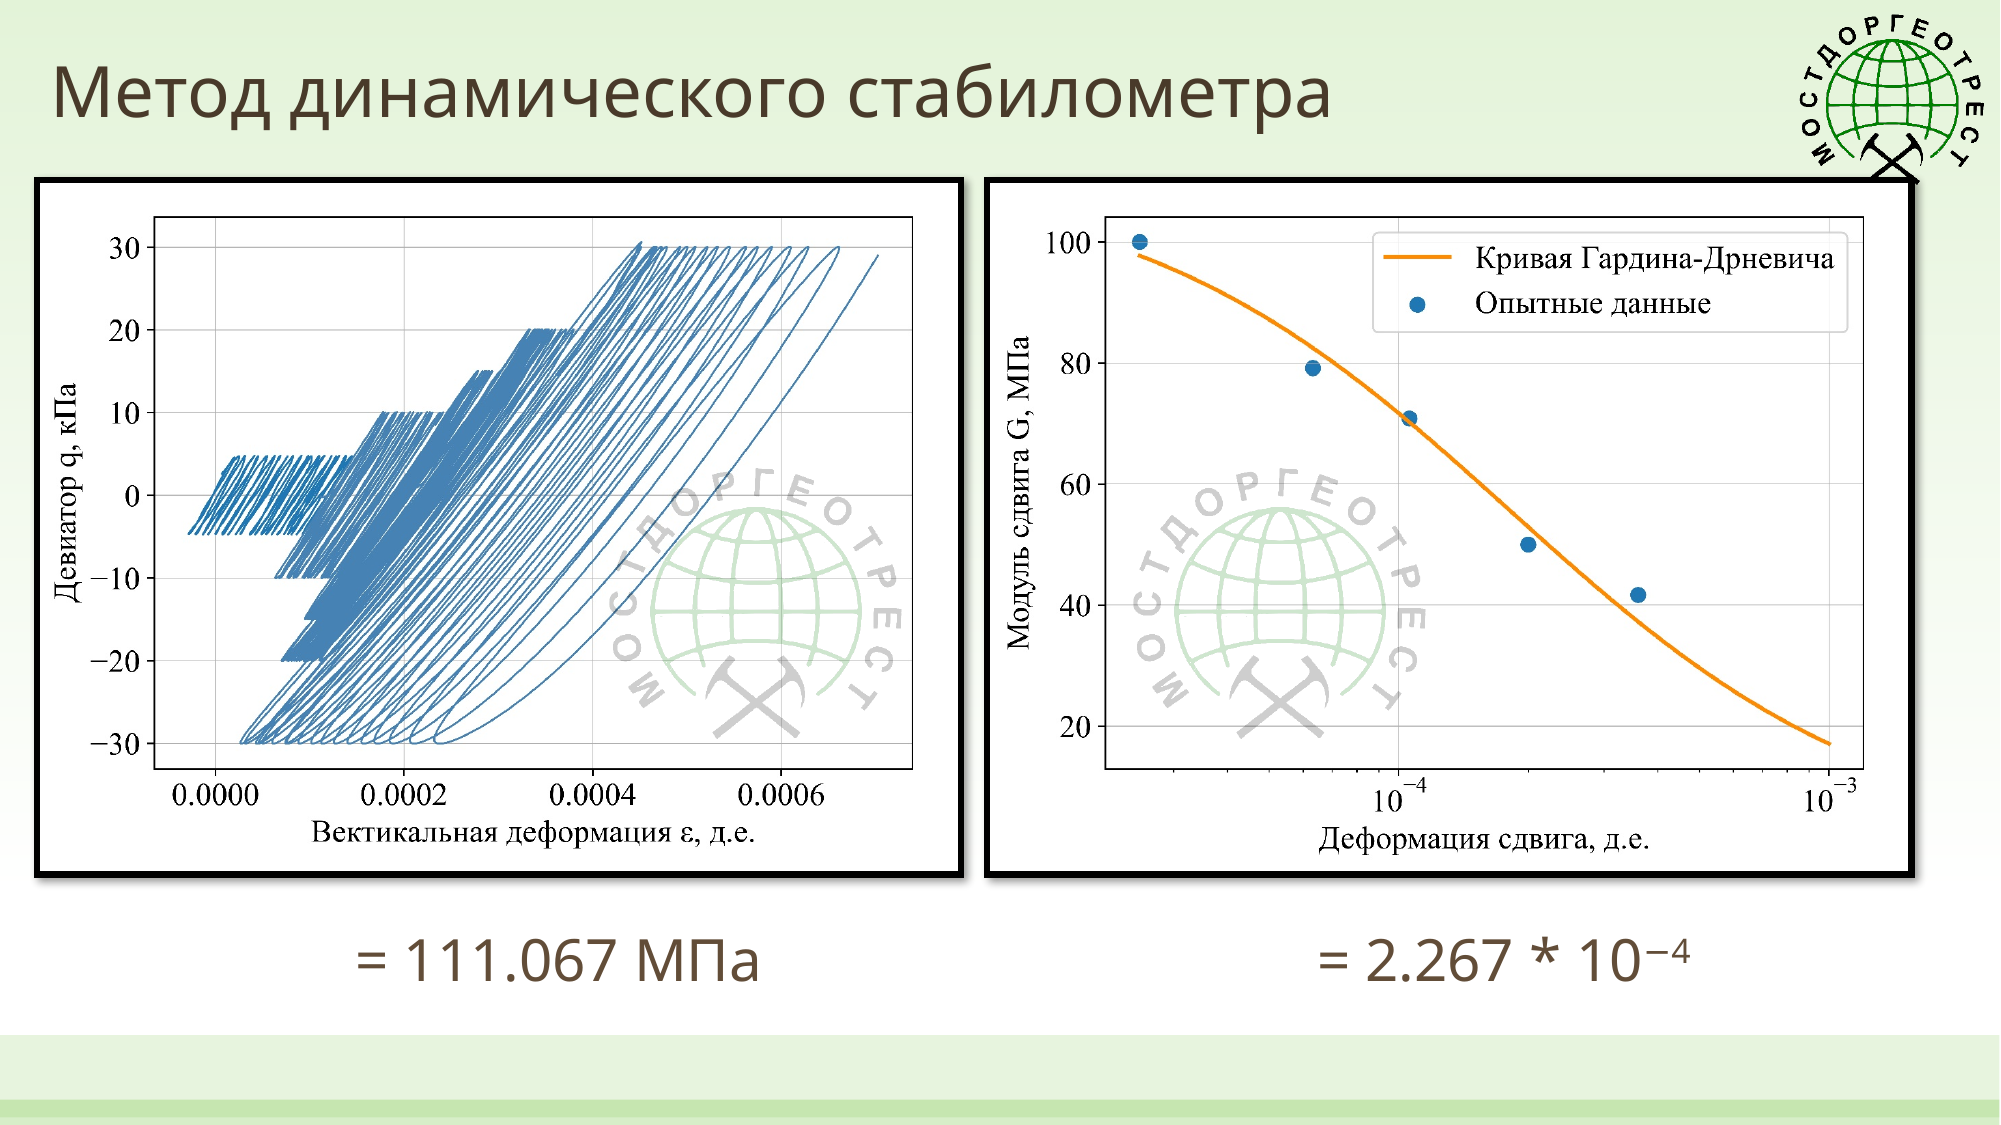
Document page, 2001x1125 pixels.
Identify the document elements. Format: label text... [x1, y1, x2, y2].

title Метод динамического стабилометра [35, 35, 1789, 141]
picture [39, 182, 958, 872]
picture [990, 0, 1989, 872]
